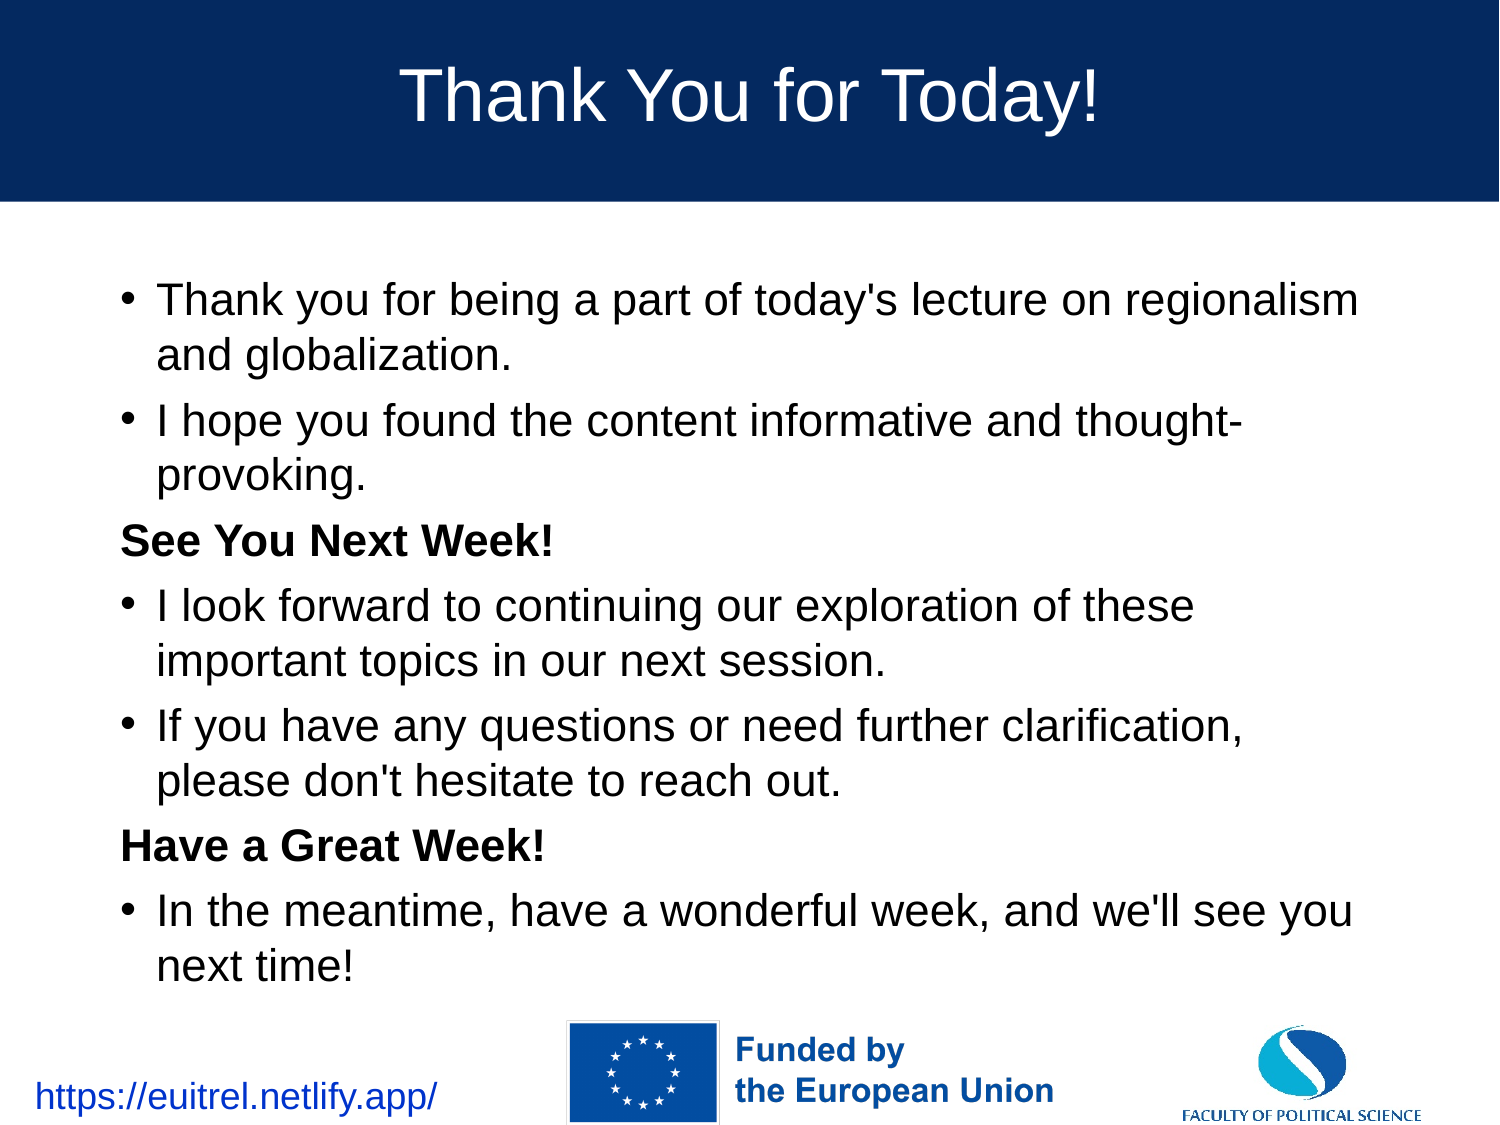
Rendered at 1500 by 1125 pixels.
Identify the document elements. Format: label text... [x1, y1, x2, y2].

title Thank You for Today! [75, 38, 1425, 201]
list Thank you for being a part of today's lecture on regionalism and globalization. I hope you found the content informative and thought-provoking. See You Next Week! I look forward to continuing our exploration of these important topics in our next session. If you have any questions or need further clarification, please don't hesitate to reach out. Have a Great Week! In the meantime, have a wonderful week, and we'll see you next time! [112, 262, 1388, 1000]
picture [1183, 1025, 1421, 1121]
picture [552, 1017, 1080, 1125]
